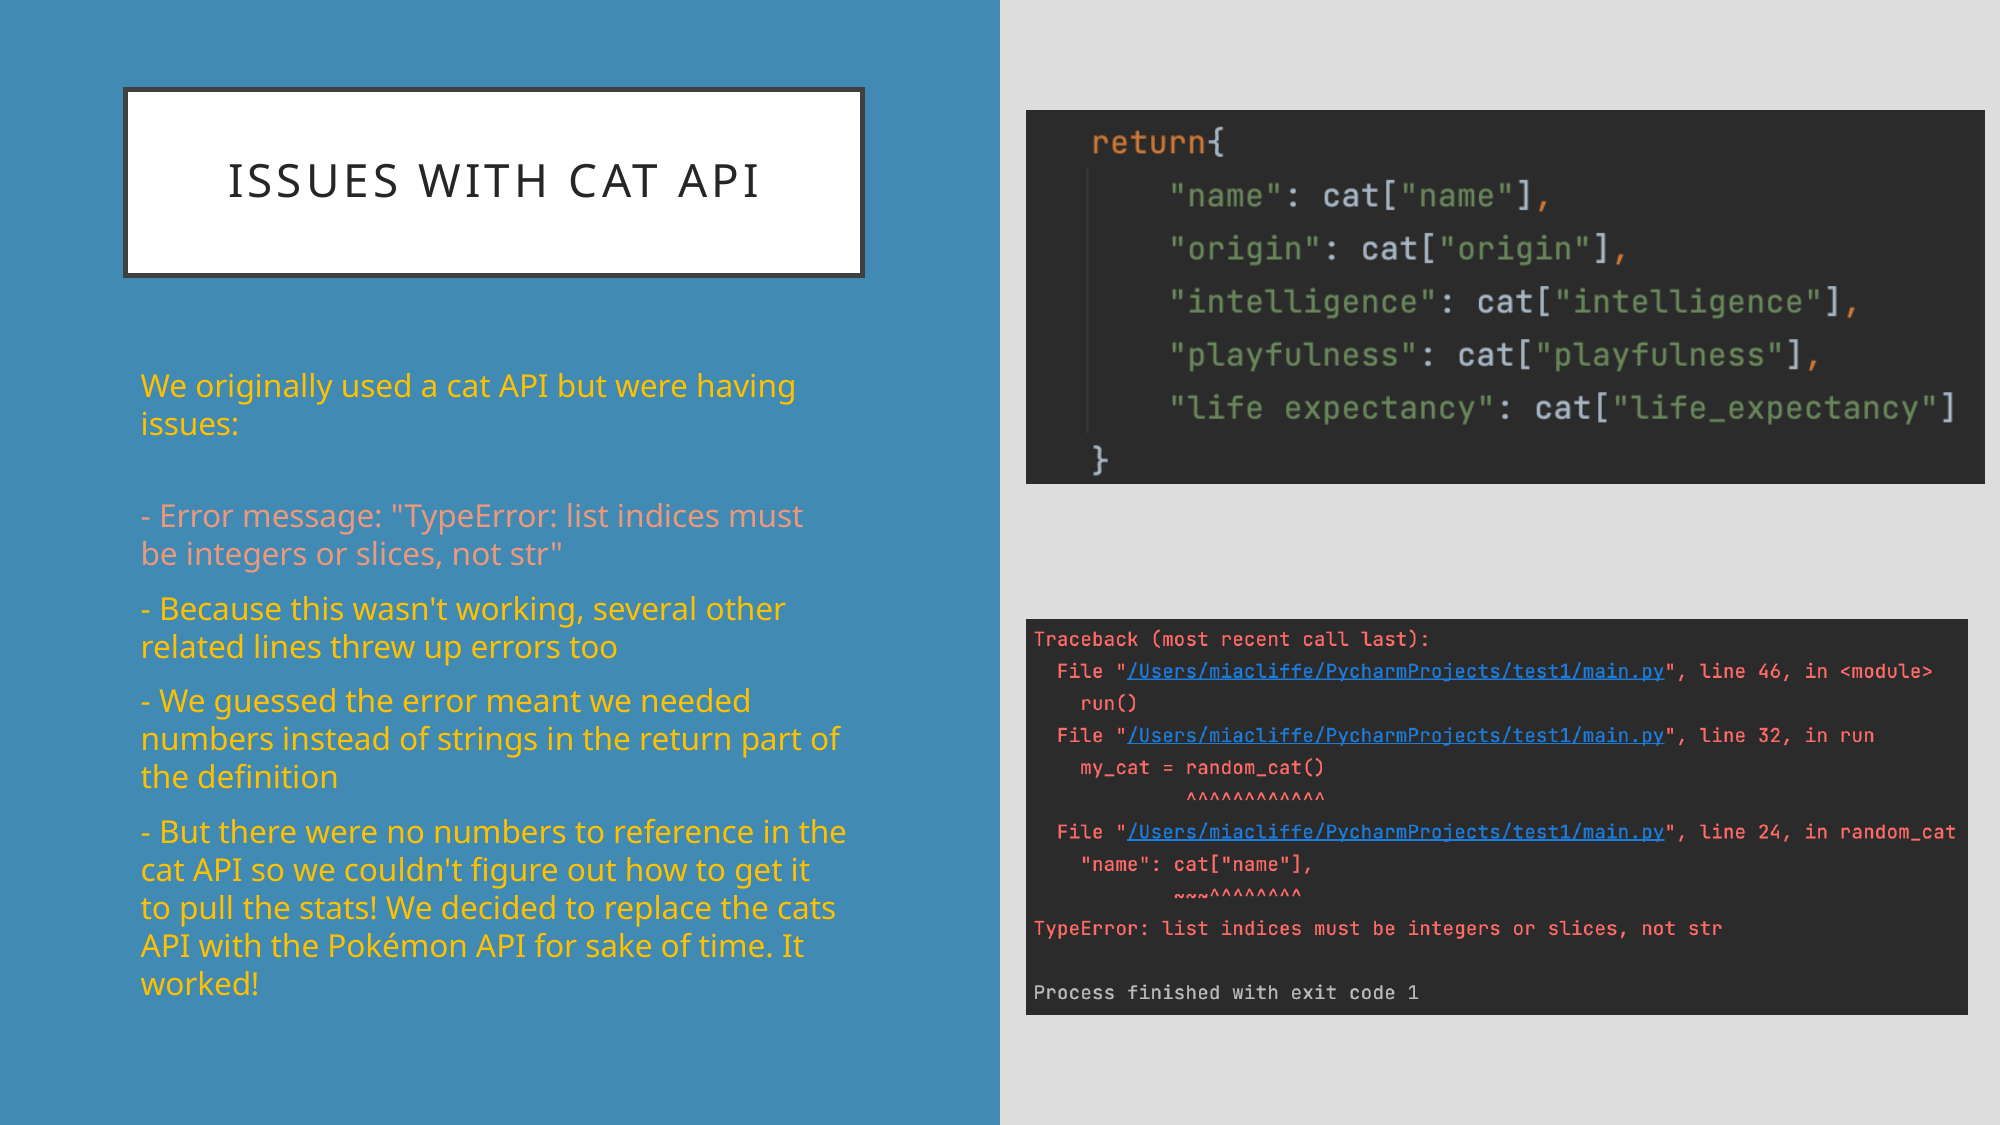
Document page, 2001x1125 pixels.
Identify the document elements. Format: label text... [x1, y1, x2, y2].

title Issues with cat api [123, 87, 865, 278]
picture [1025, 618, 1968, 1015]
picture [1025, 110, 1985, 484]
list We originally used a cat API but were having issues: - Error message: "TypeError: list indices must be integers or slices, not str" - Because this wasn't working, several other related lines threw up errors too - We guessed the error meant we needed numbers instead of strings in the return part of the definition - But there were no numbers to reference in the cat API so we couldn't figure out how to get it to pull the stats! We decided to replace the cats API with the Pokémon API for sake of time. It worked! [125, 358, 863, 1015]
